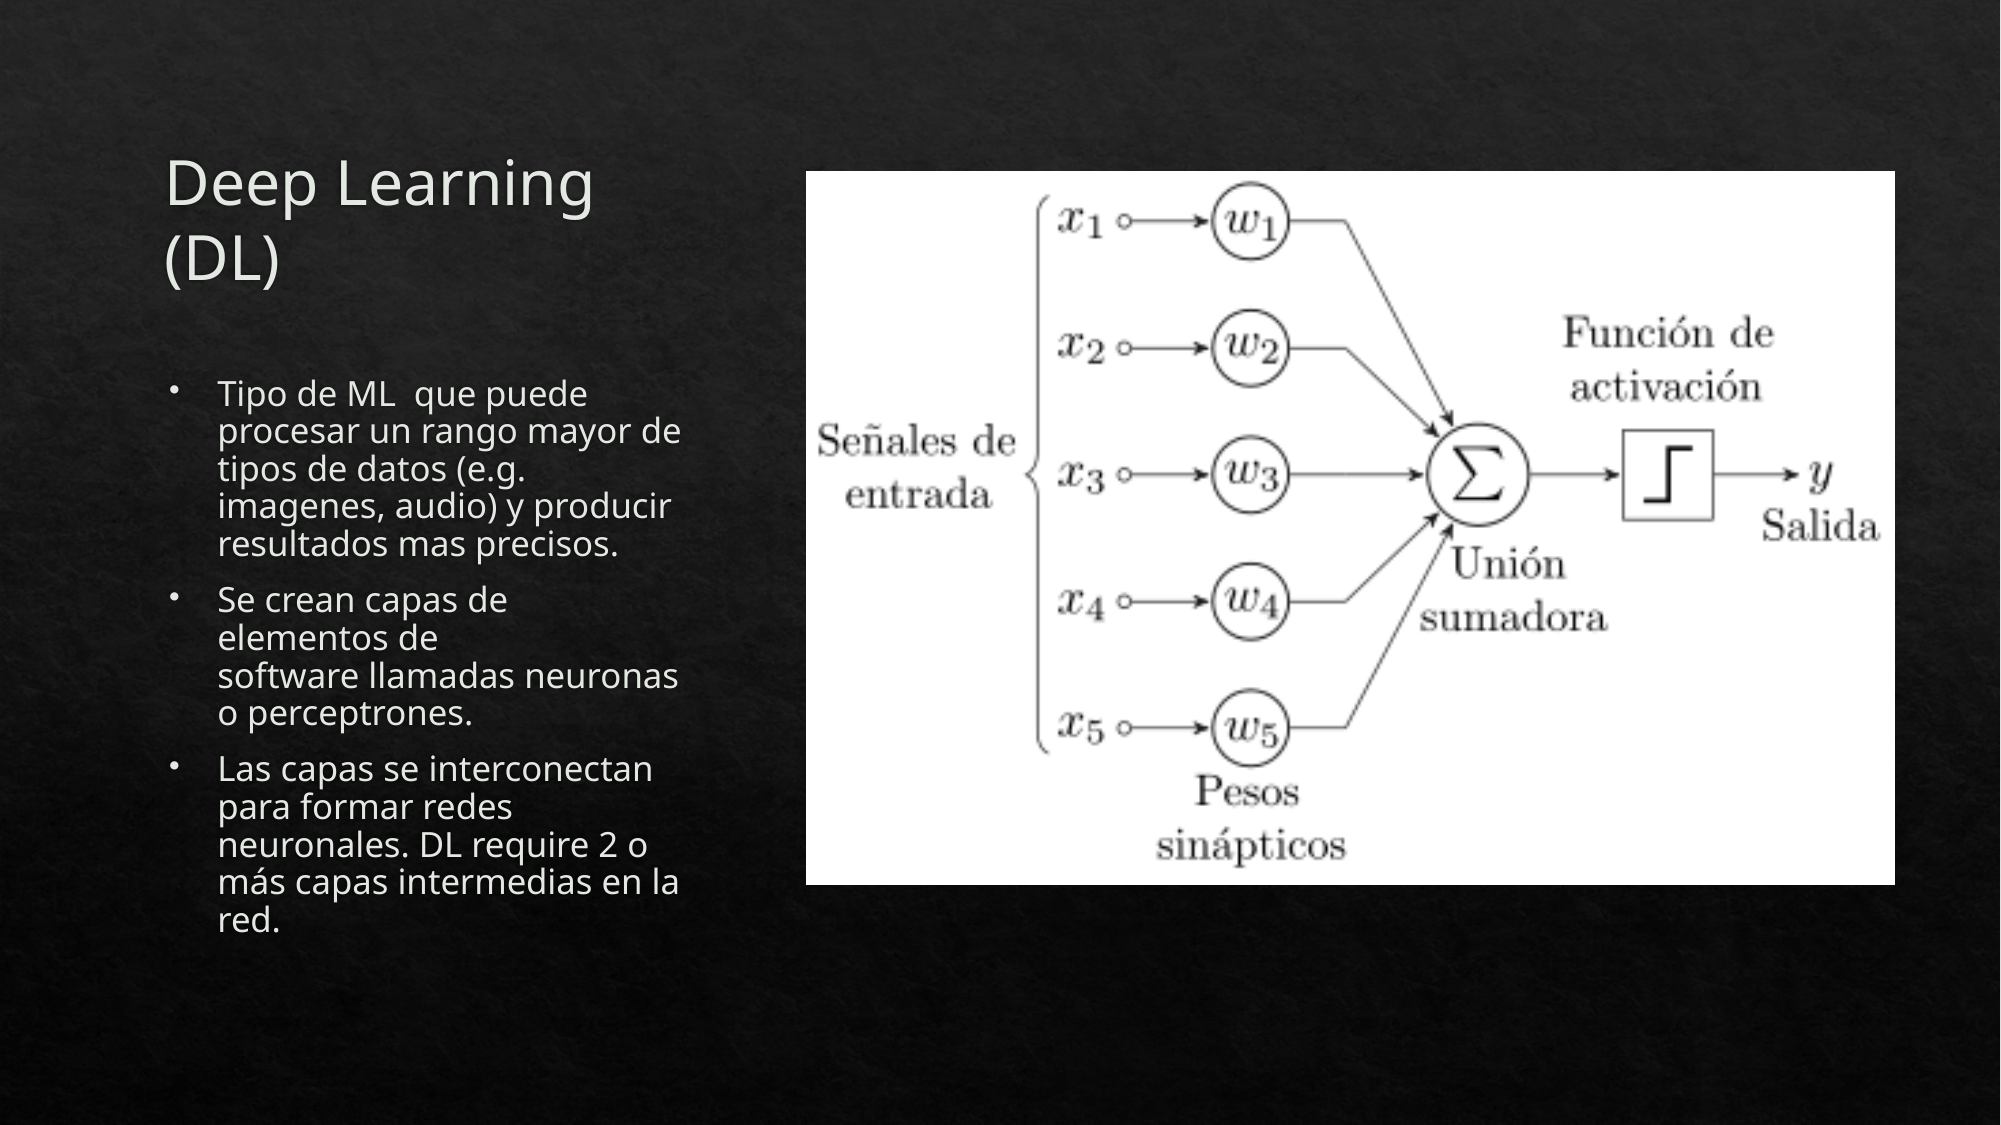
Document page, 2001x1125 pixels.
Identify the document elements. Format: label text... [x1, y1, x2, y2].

text_box [0, 0, 2000, 1125]
title Deep Learning (DL) [149, 105, 705, 331]
list Tipo de ML que puede procesar un rango mayor de tipos de datos (e.g. imagenes, audio) y producir resultados mas precisos. Se crean capas de elementos de software llamadas neuronas o perceptrones. Las capas se interconectan para formar redes neuronales. DL require 2 o más capas intermedias en la red. [149, 368, 701, 950]
picture [806, 171, 1895, 885]
